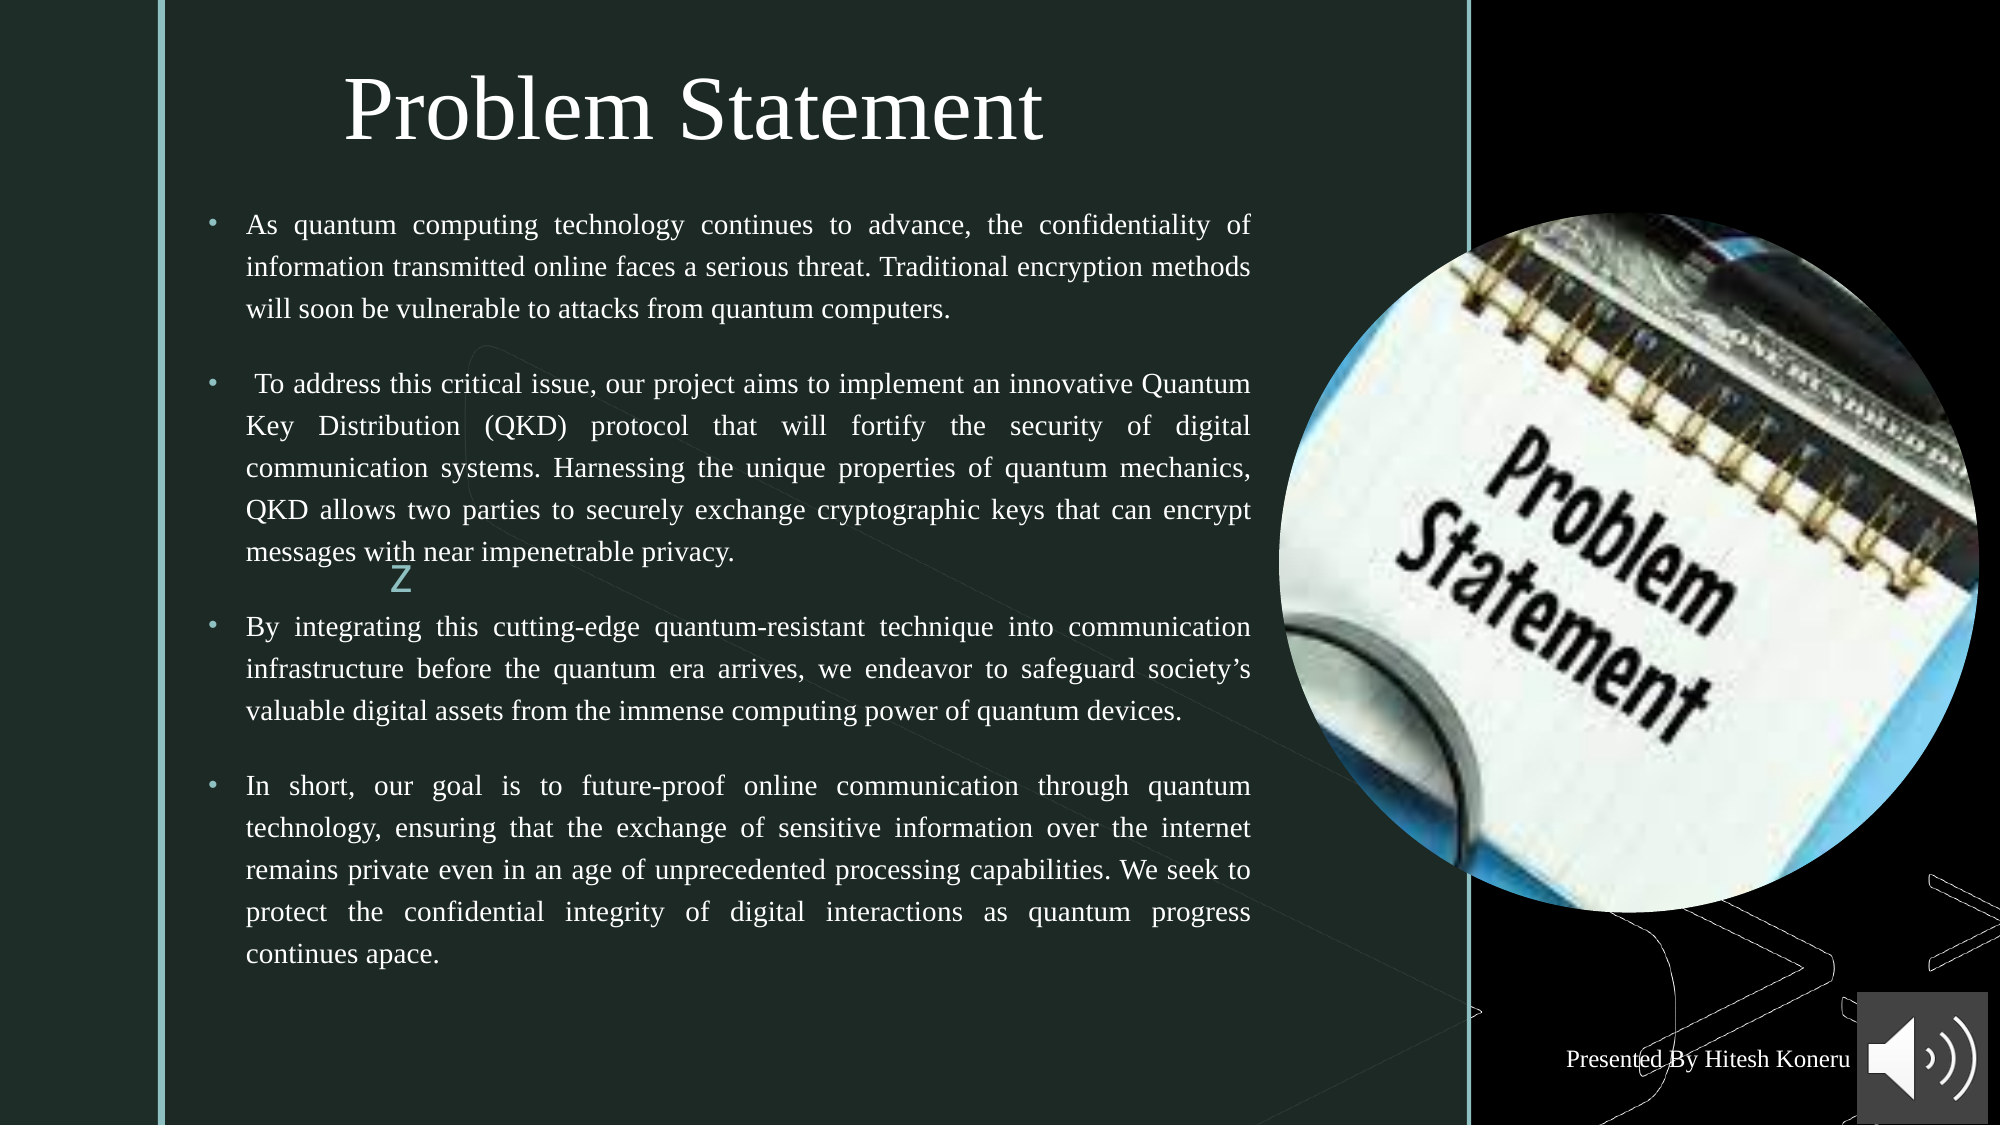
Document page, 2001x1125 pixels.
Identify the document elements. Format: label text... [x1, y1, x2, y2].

title Problem Statement [44, 0, 1060, 167]
picture [1278, 0, 2000, 1125]
subtitle As quantum computing technology continues to advance, the confidentiality of information transmitted online faces a serious threat. Traditional encryption methods will soon be vulnerable to attacks from quantum computers. To address this critical issue, our project aims to implement an innovative Quantum Key Distribution (QKD) protocol that will fortify the security of digital communication systems. Harnessing the unique properties of quantum mechanics, QKD allows two parties to securely exchange cryptographic keys that can encrypt messages with near impenetrable privacy. By integrating this cutting-edge quantum-resistant technique into communication infrastructure before the quantum era arrives, we endeavor to safeguard society’s valuable digital assets from the immense computing power of quantum devices. In short, our goal is to future-proof online communication through quantum technology, ensuring that the exchange of sensitive information over the internet remains private even in an age of unprecedented processing capabilities. We seek to protect the confidential integrity of digital interactions as quantum progress continues apace. [174, 190, 1268, 1017]
text_box Presented By Hitesh Koneru [1551, 1035, 1855, 1081]
